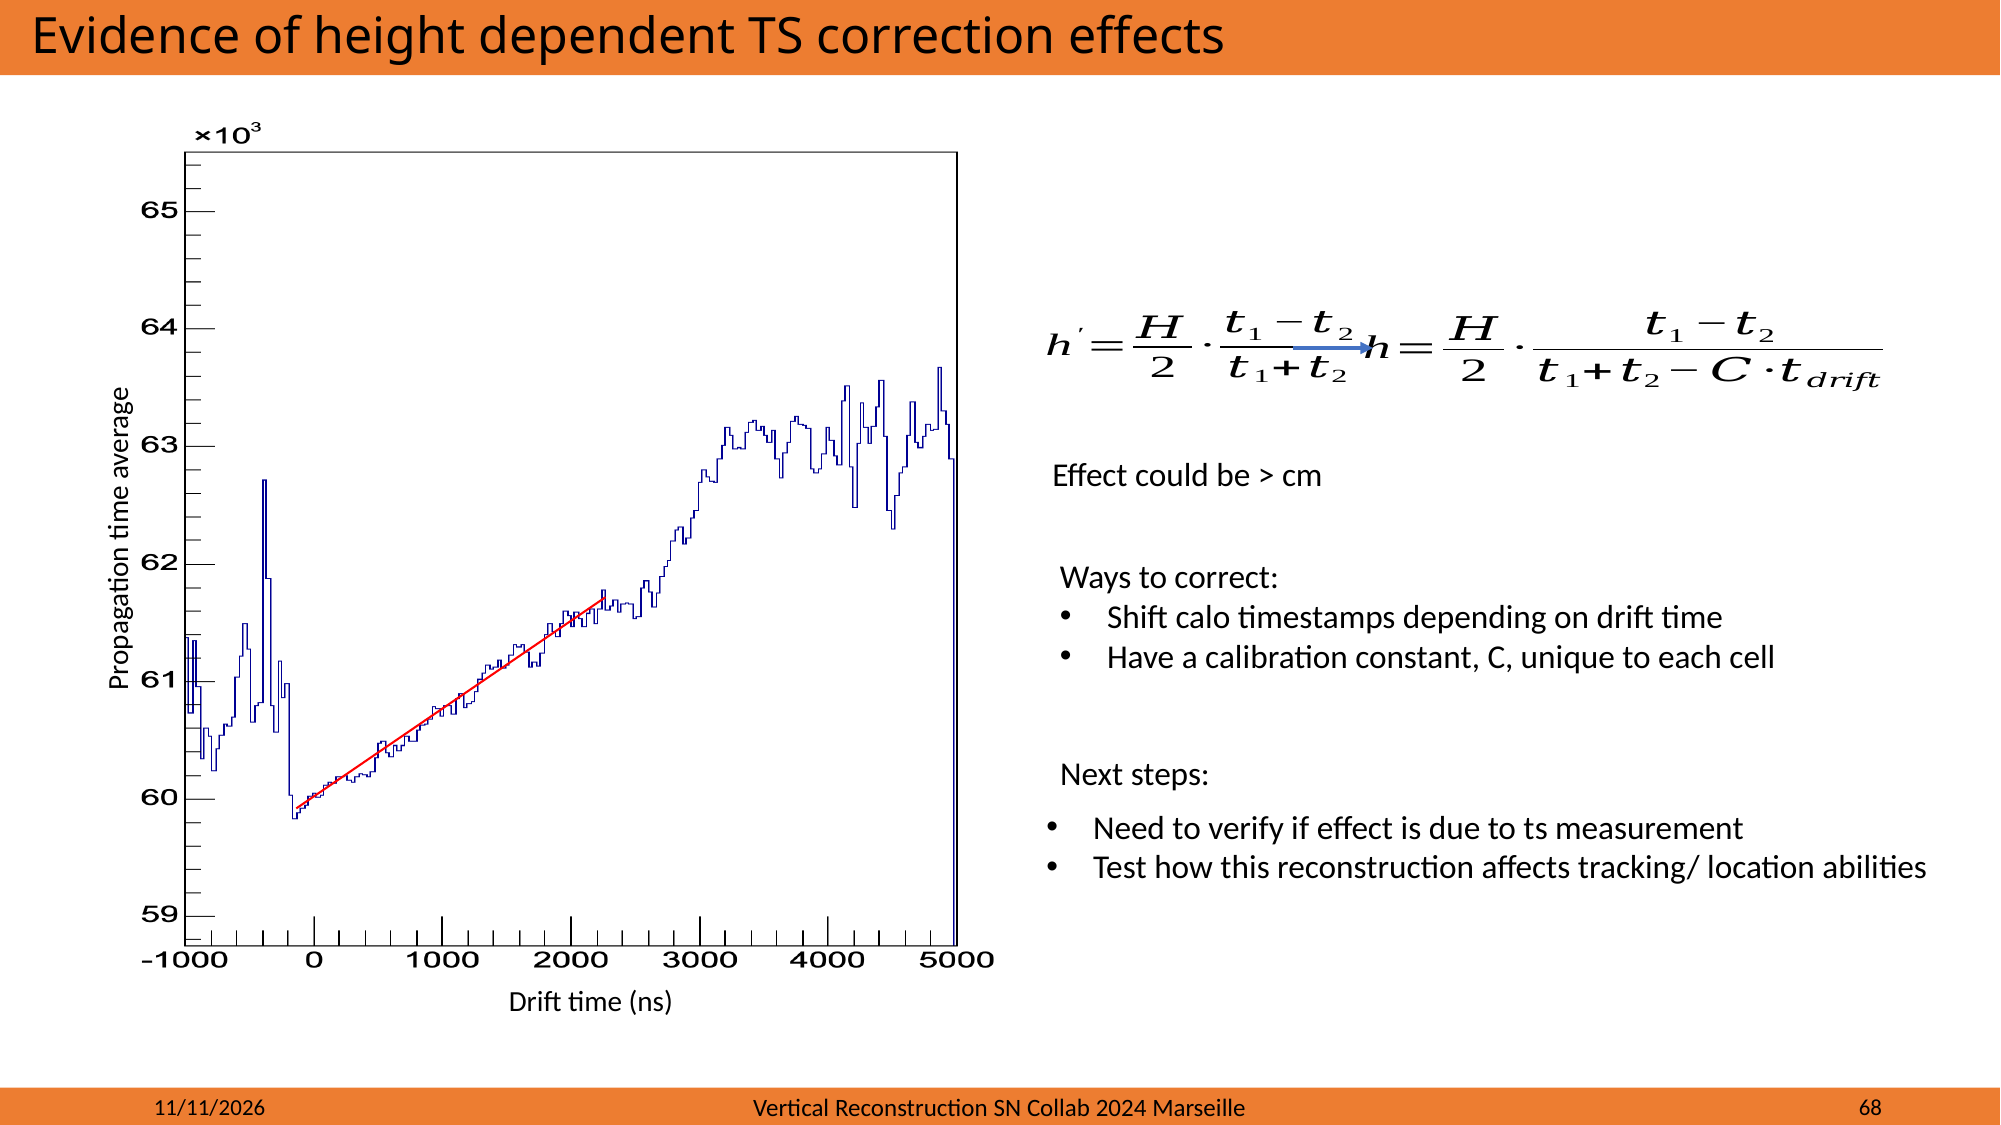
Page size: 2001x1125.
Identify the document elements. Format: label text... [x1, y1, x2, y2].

text_box Ways to correct: Shift calo timestamps depending on drift time Have a calibration constant, C, unique to each cell [1045, 547, 2000, 723]
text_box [91, 117, 1004, 1026]
title Evidence of height dependent TS correction effects [16, 0, 1742, 76]
footer Vertical Reconstruction SN Collab 2024 Marseille [662, 1087, 1338, 1125]
text_box Next steps: [1045, 744, 1716, 800]
slide_number 68 [1447, 1087, 1898, 1125]
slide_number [138, 1087, 589, 1125]
text_box Effect could be > cm [1037, 445, 1648, 501]
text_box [296, 597, 606, 809]
text_box Need to verify if effect is due to ts measurement Test how this reconstruction affects tracking/ location abilities [1031, 798, 2000, 893]
